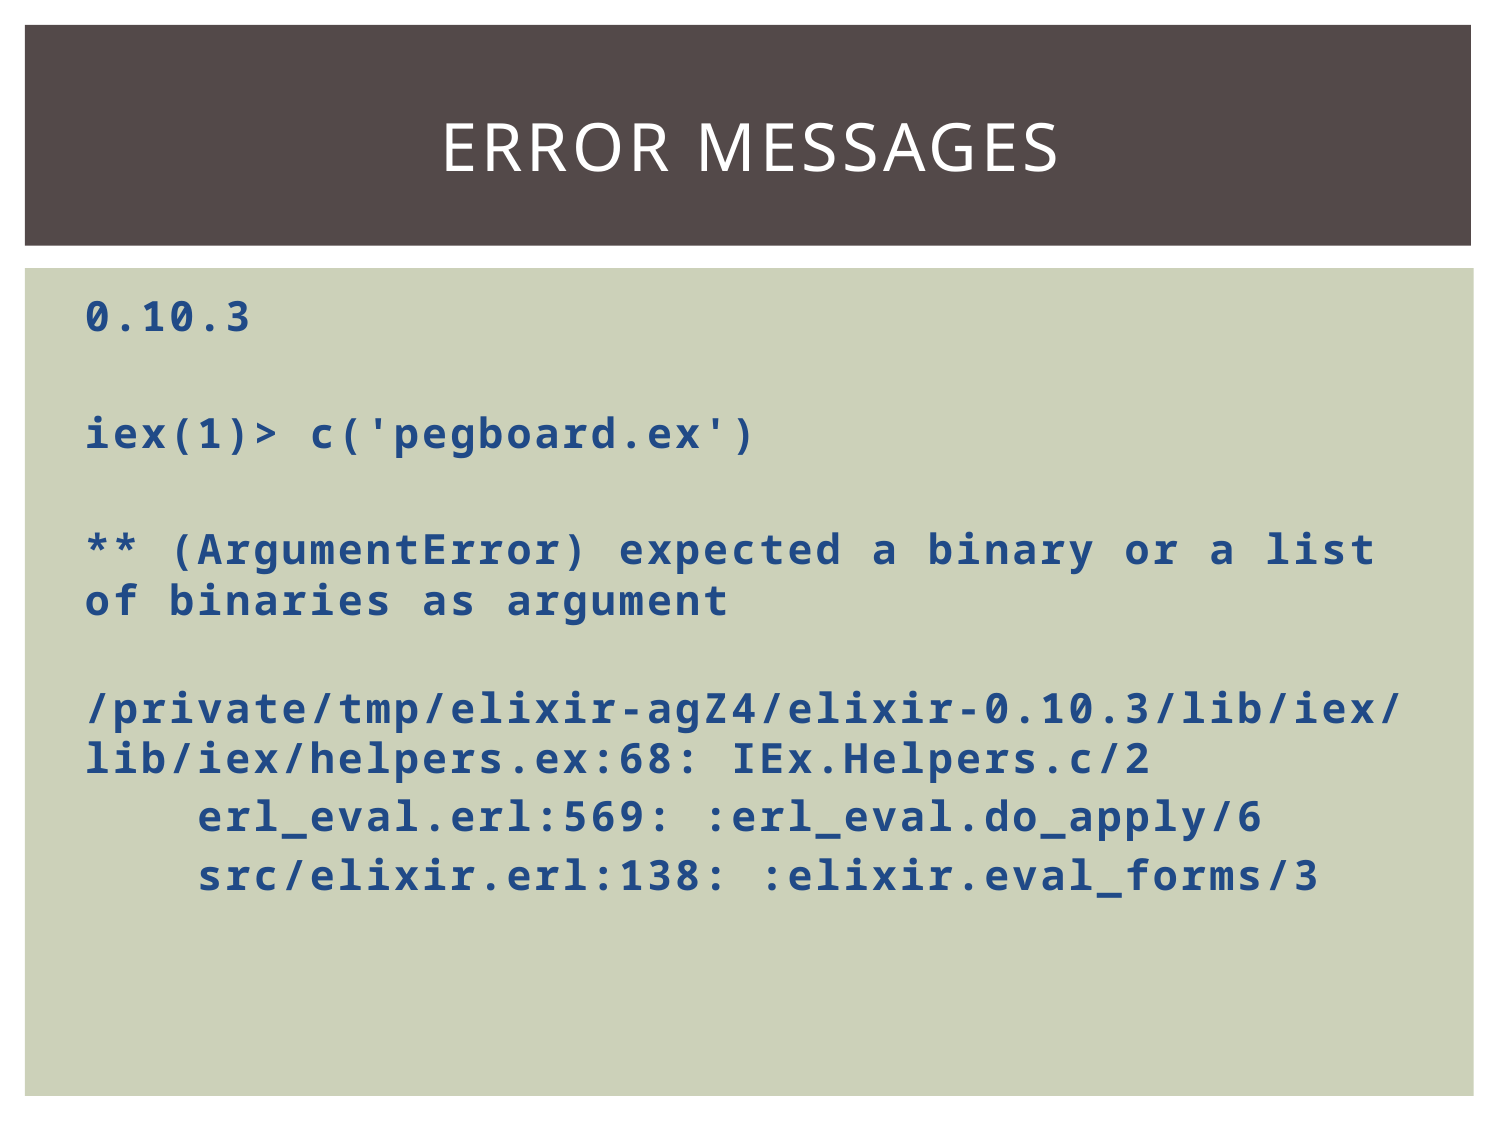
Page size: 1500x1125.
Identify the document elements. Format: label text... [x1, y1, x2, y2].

title Error MESSAGES [62, 58, 1438, 232]
list 0.10.3 iex(1)> c('pegboard.ex') ** (ArgumentError) expected a binary or a list of binaries as argument /private/tmp/elixir-agZ4/elixir-0.10.3/lib/iex/lib/iex/helpers.ex:68: IEx.Helpers.c/2 erl_eval.erl:569: :erl_eval.do_apply/6 src/elixir.erl:138: :elixir.eval_forms/3 [62, 281, 1442, 1005]
